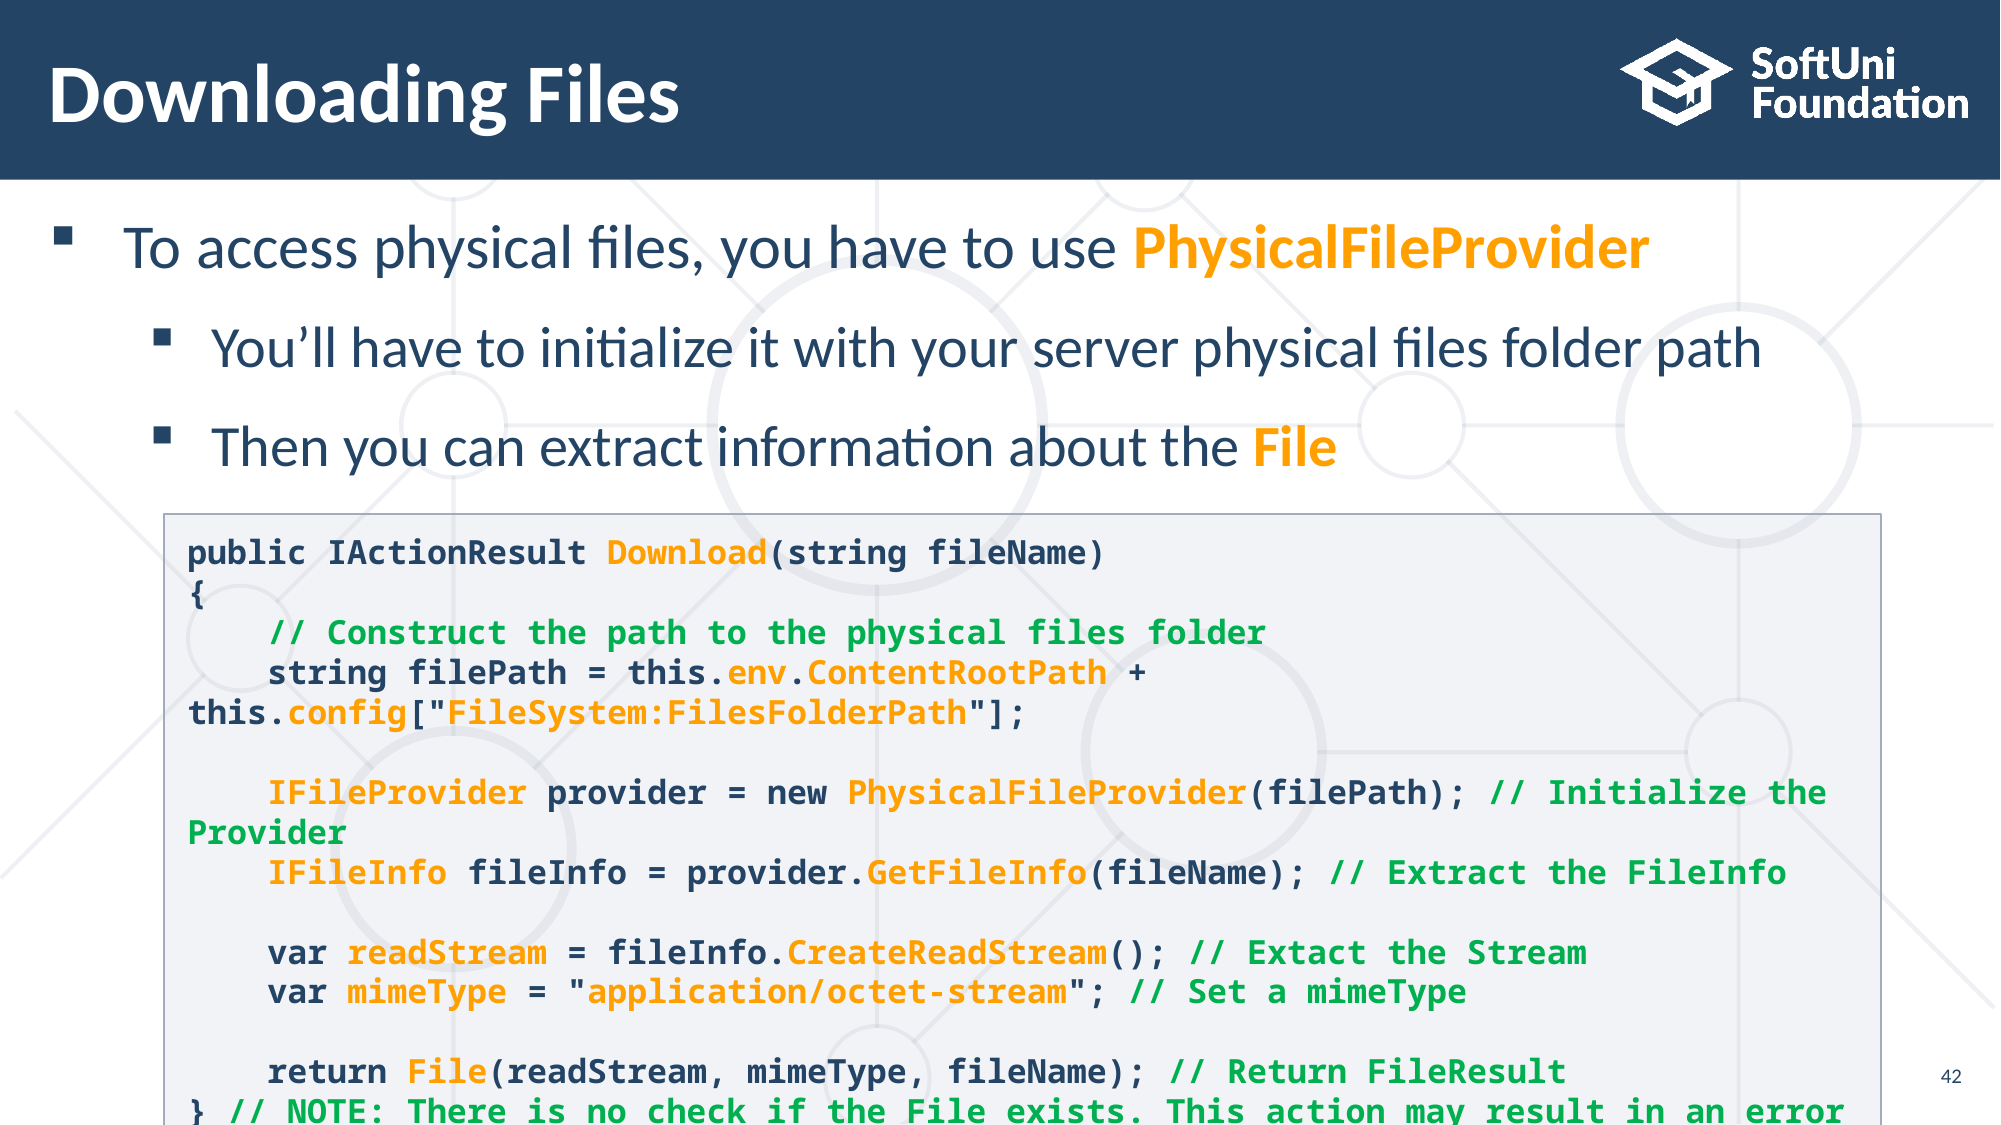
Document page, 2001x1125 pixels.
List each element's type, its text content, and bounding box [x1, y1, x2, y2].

title Downloading Files [31, 16, 1591, 162]
list To access physical files, you have to use PhysicalFileProvider You’ll have to initialize it with your server physical files folder path Then you can extract information about the File [31, 196, 1970, 1050]
text_box public IActionResult Download(string fileName) { // Construct the path to the physical files folder string filePath = this.env.ContentRootPath + this.config["FileSystem:FilesFolderPath"]; IFileProvider provider = new PhysicalFileProvider(filePath); // Initialize the Provider IFileInfo fileInfo = provider.GetFileInfo(fileName); // Extract the FileInfo var readStream = fileInfo.CreateReadStream(); // Extact the Stream var mimeType = "application/octet-stream"; // Set a mimeType return File(readStream, mimeType, fileName); // Return FileResult } // NOTE: There is no check if the File exists. This action may result in an error [163, 513, 1882, 1125]
slide_number 42 [1897, 1049, 1968, 1101]
picture [1619, 38, 1968, 126]
